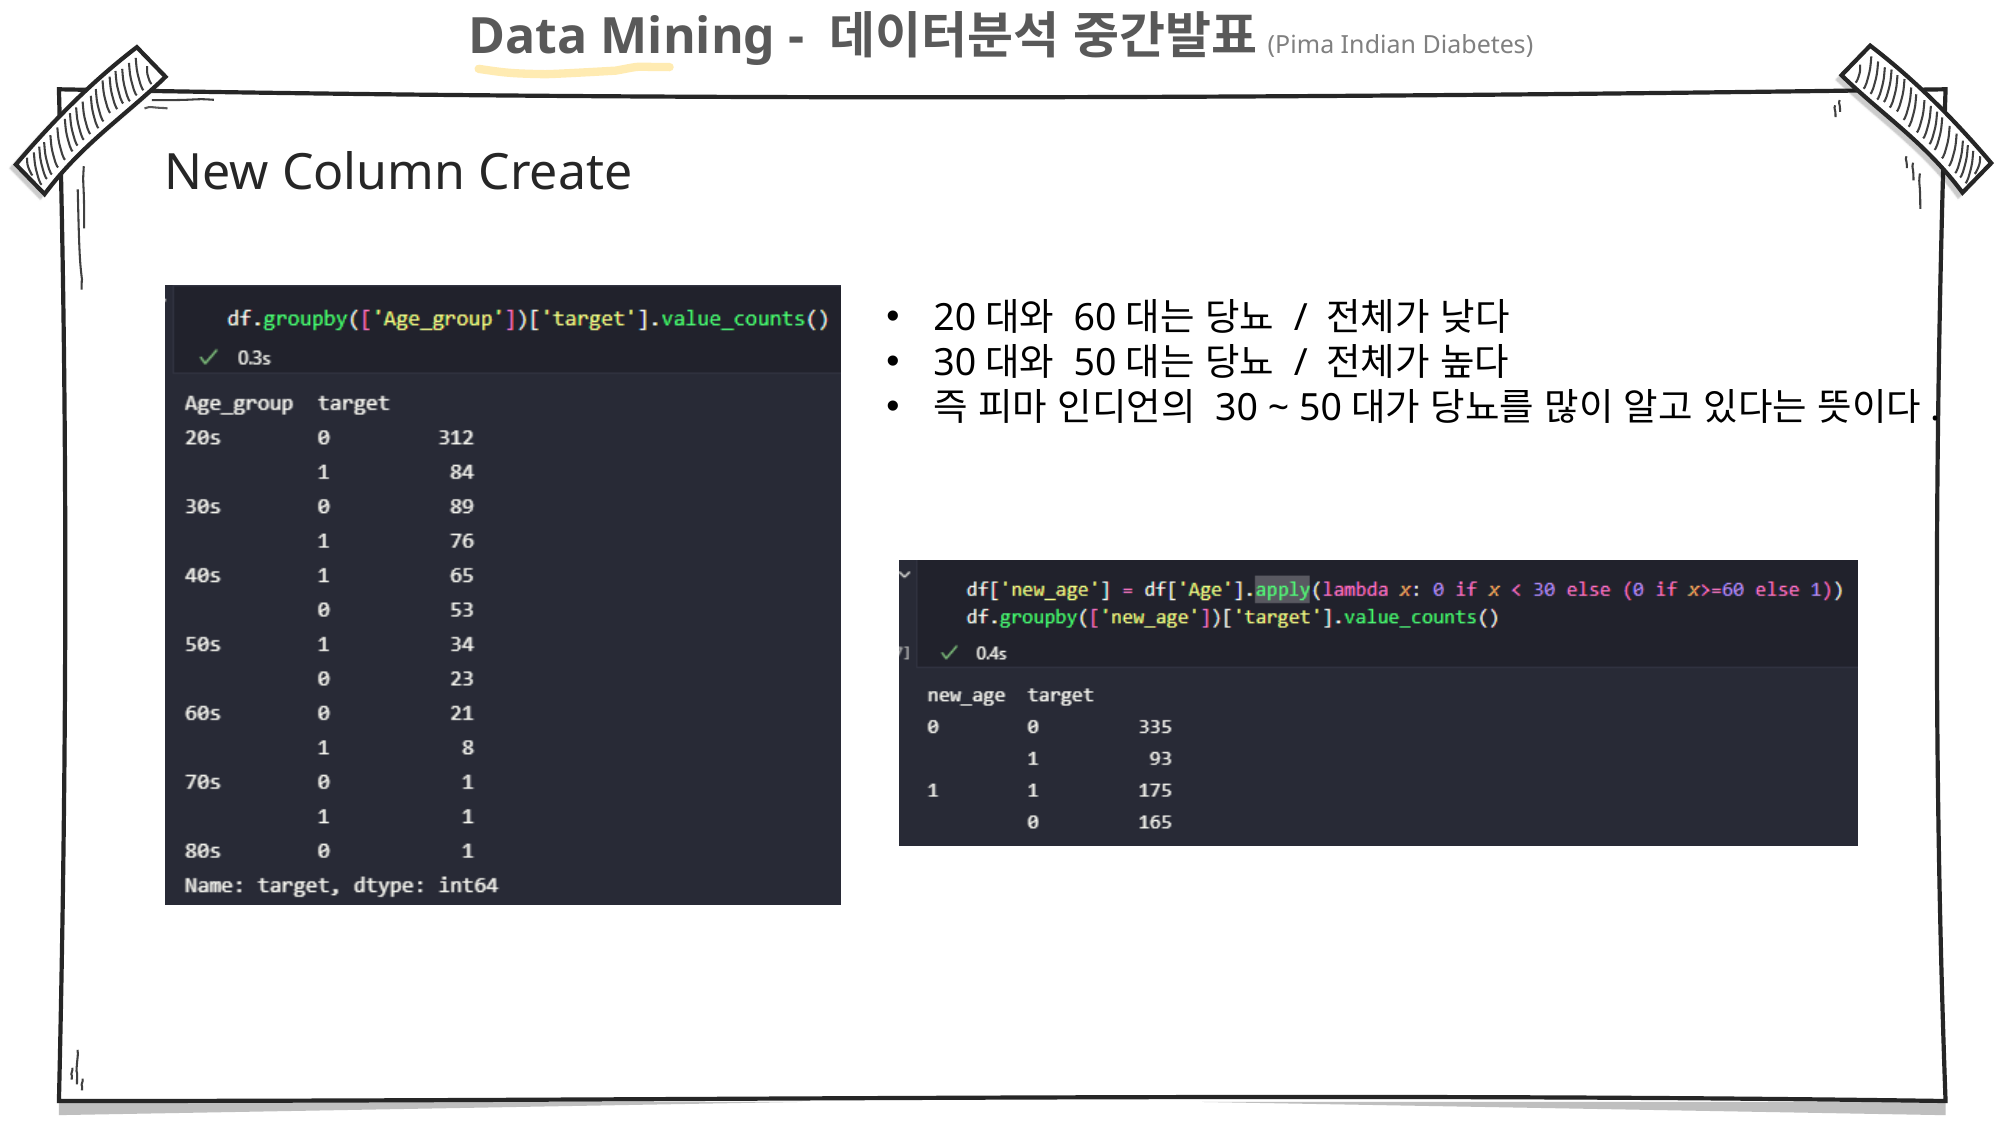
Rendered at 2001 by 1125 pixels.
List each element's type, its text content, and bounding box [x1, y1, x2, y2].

picture [165, 285, 841, 905]
text_box Data Mining - 데이터분석 중간발표 (Pima Indian Diabetes) [249, 0, 1753, 56]
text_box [4, 56, 2000, 1116]
picture [899, 560, 1858, 846]
